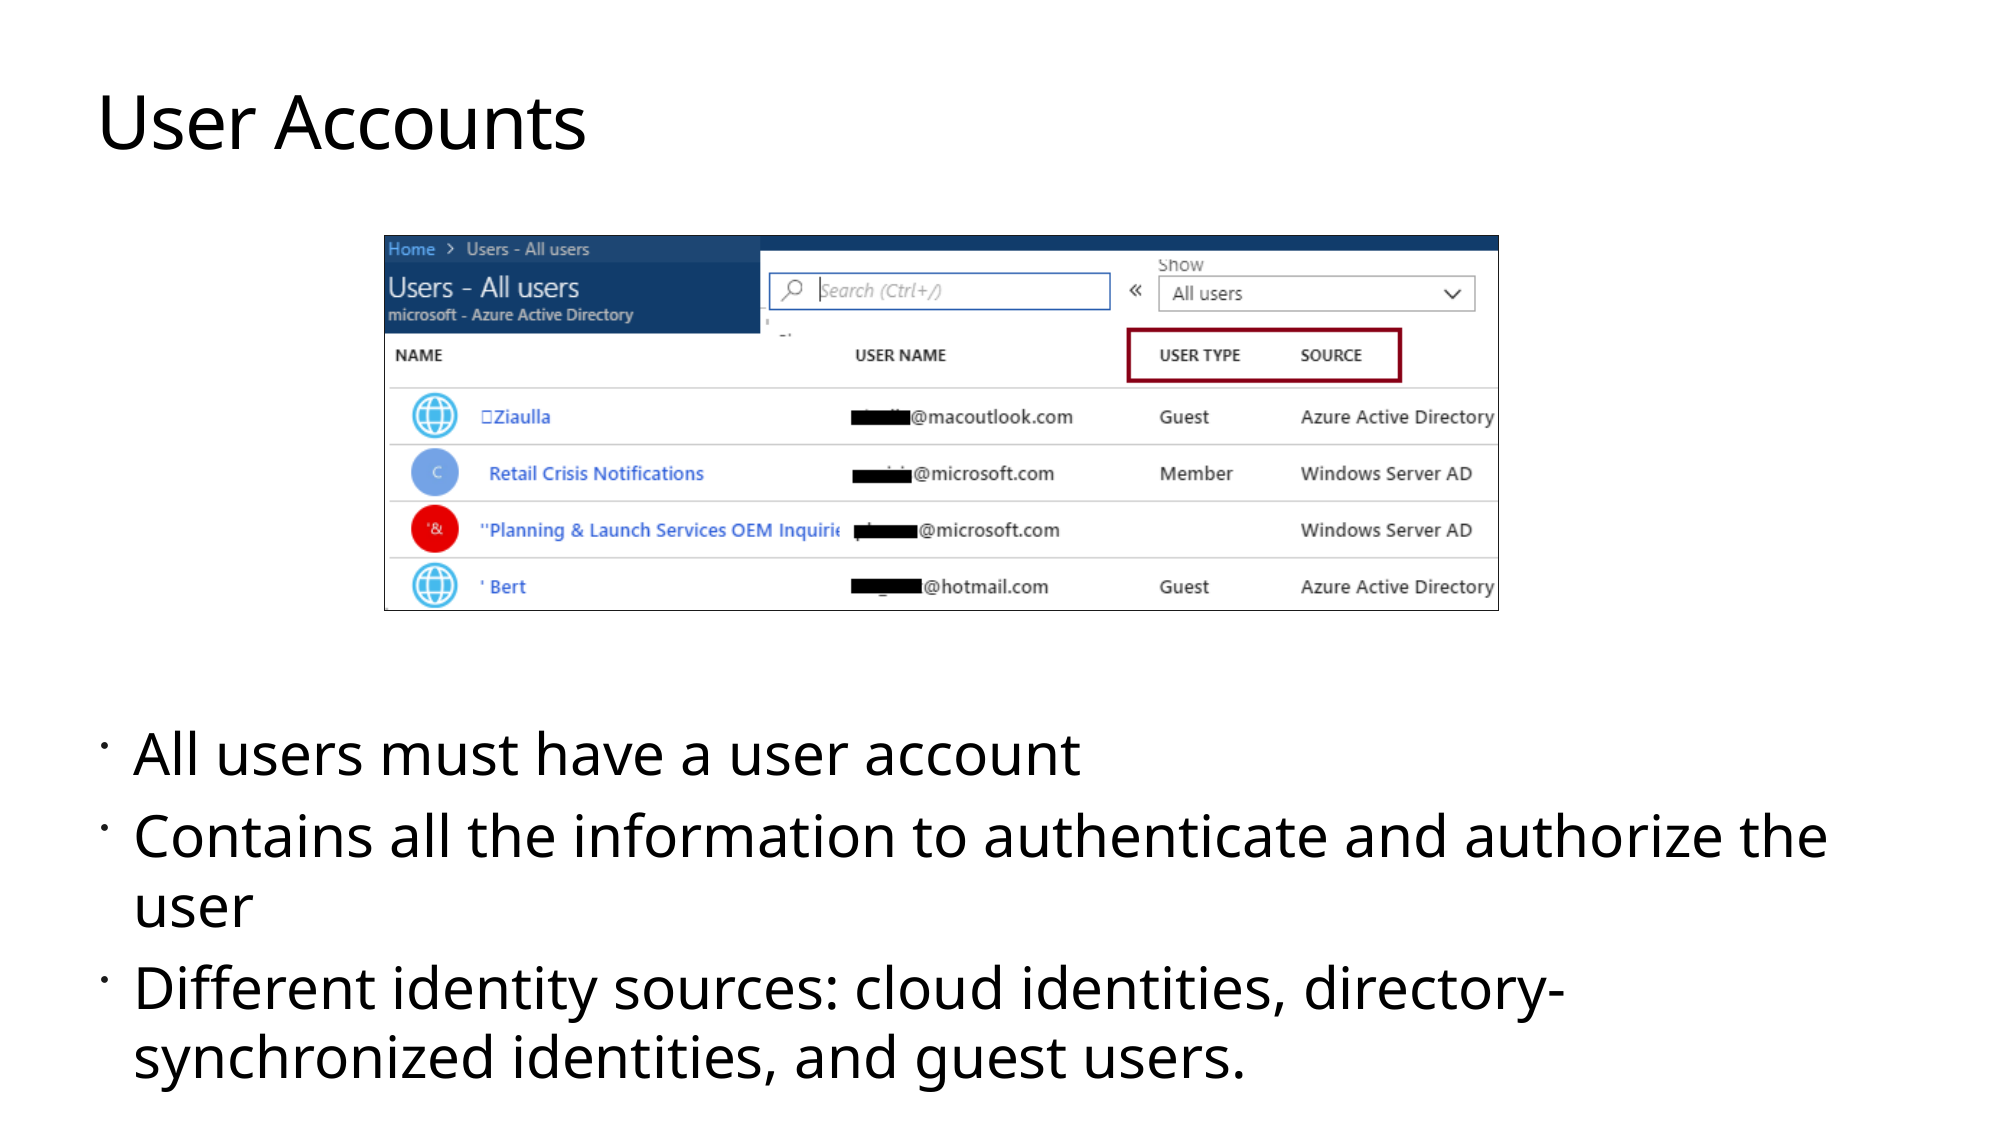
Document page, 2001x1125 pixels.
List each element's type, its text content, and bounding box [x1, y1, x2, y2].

list All users must have a user account Contains all the information to authenticate and authorize the user Different identity sources: cloud identities, directory-synchronized identities, and guest users. [95, 717, 1904, 1029]
title User Accounts [96, 75, 1904, 166]
picture [384, 235, 1499, 612]
